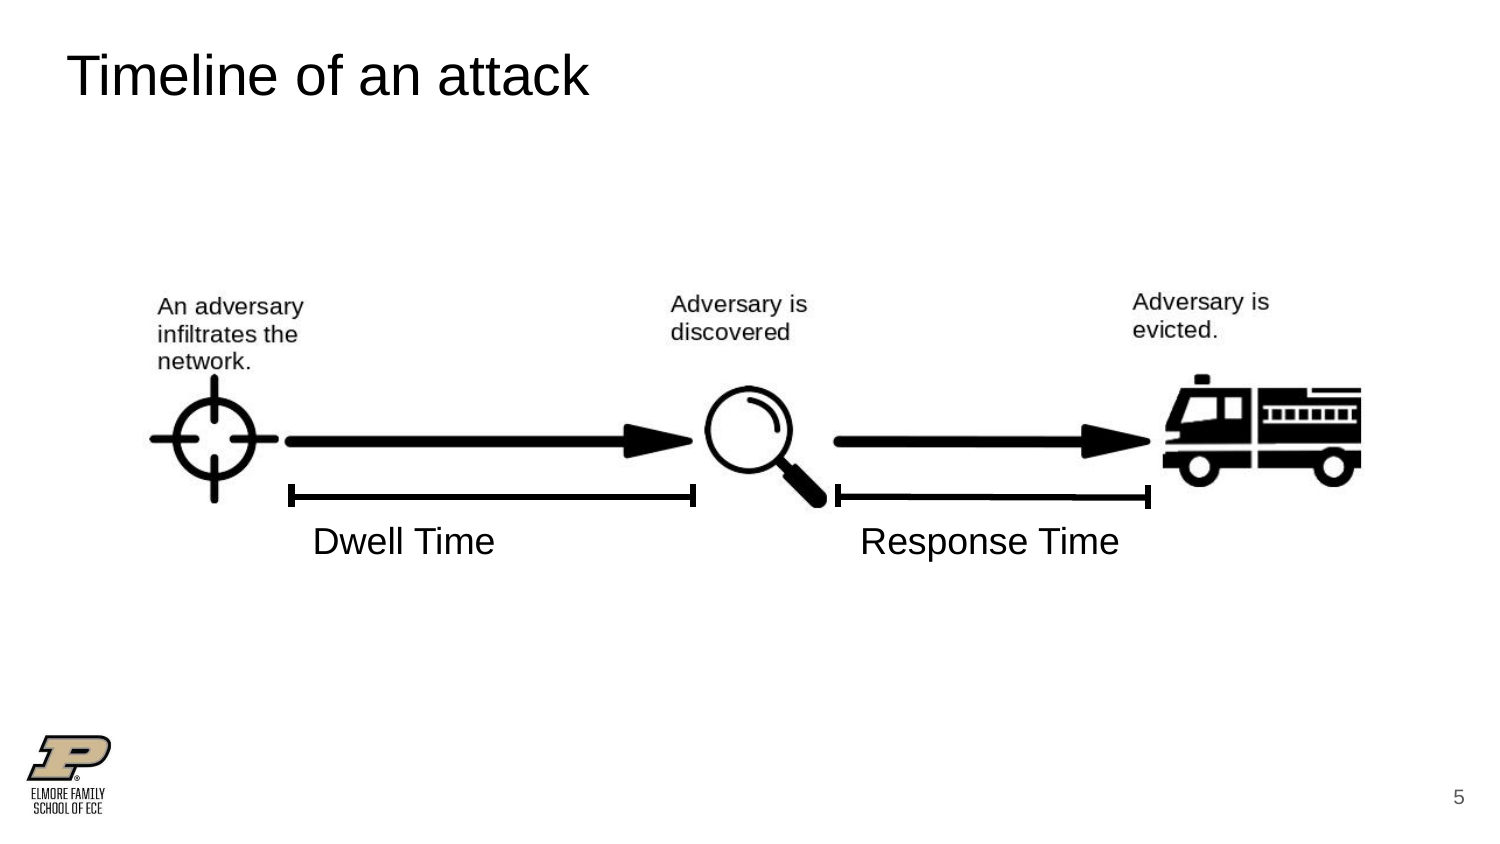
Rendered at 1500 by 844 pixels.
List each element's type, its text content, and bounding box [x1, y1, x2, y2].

picture [133, 74, 1367, 844]
slide_number ‹#› [1389, 764, 1480, 830]
title Timeline of an attack [51, 28, 1449, 123]
picture [12, 719, 124, 832]
